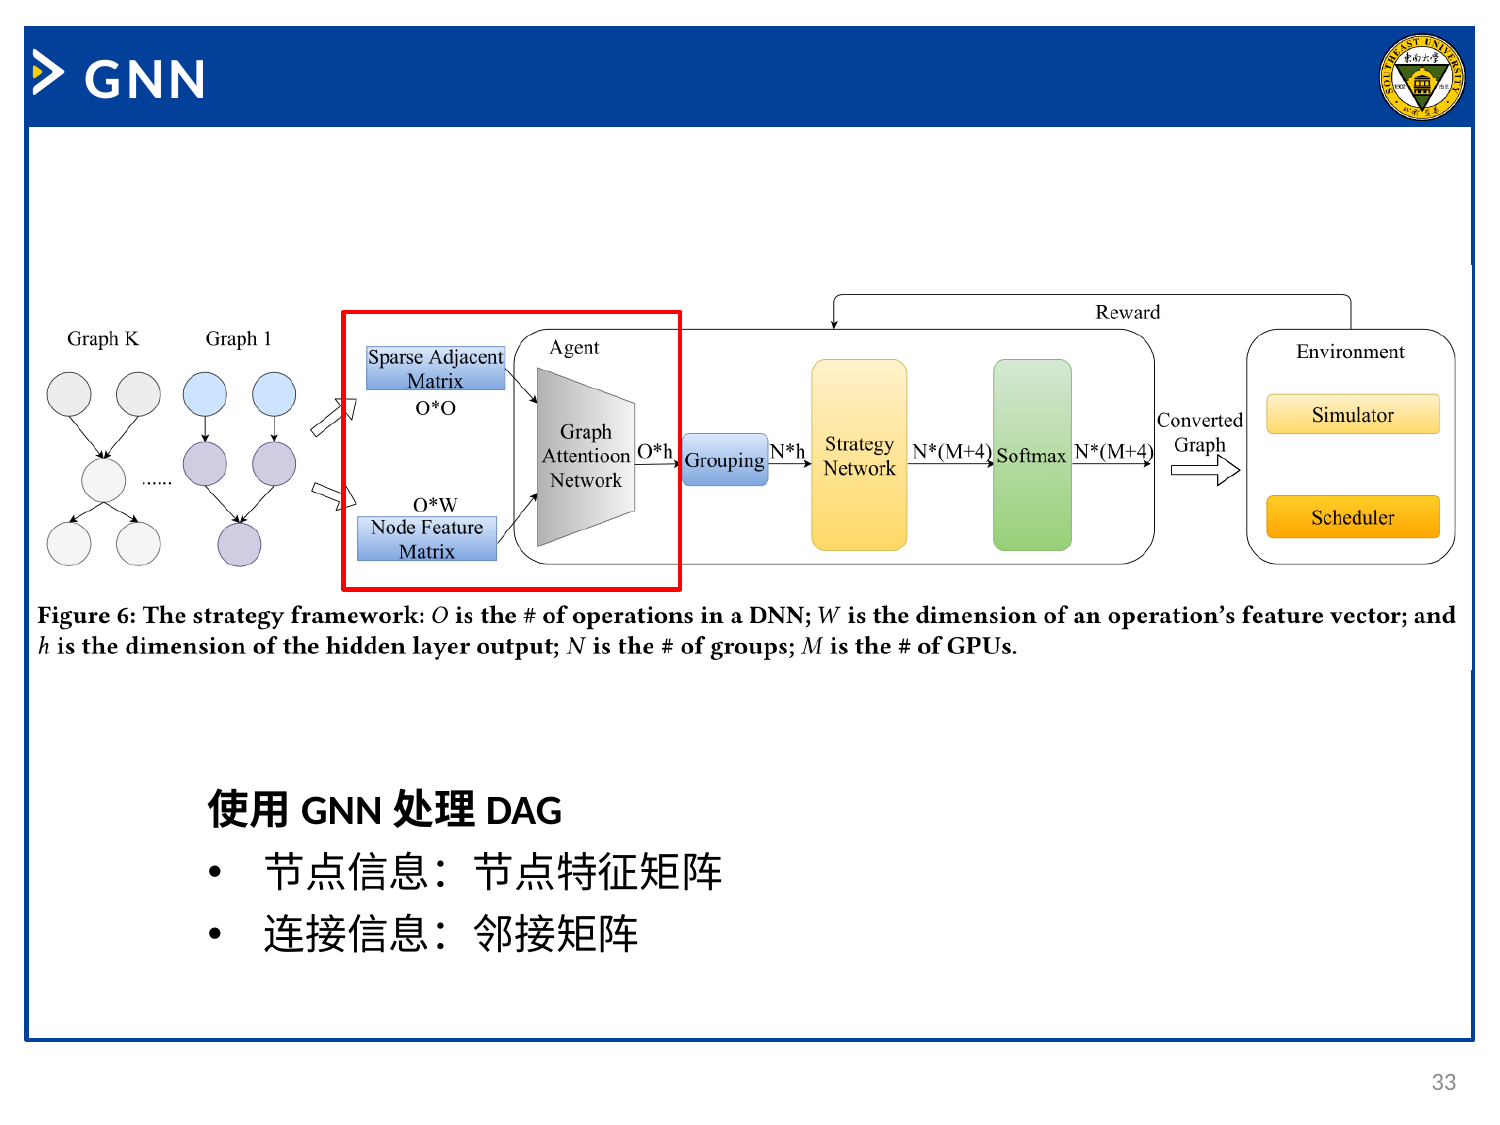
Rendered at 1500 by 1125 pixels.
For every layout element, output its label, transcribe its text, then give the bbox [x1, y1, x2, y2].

picture [1378, 33, 1467, 121]
text_box GNN [70, 32, 966, 118]
text_box 使用GNN处理DAG 节点信息：节点特征矩阵 连接信息：邻接矩阵 [192, 763, 1373, 966]
picture [29, 265, 1472, 670]
slide_number 33 [1382, 1051, 1472, 1111]
